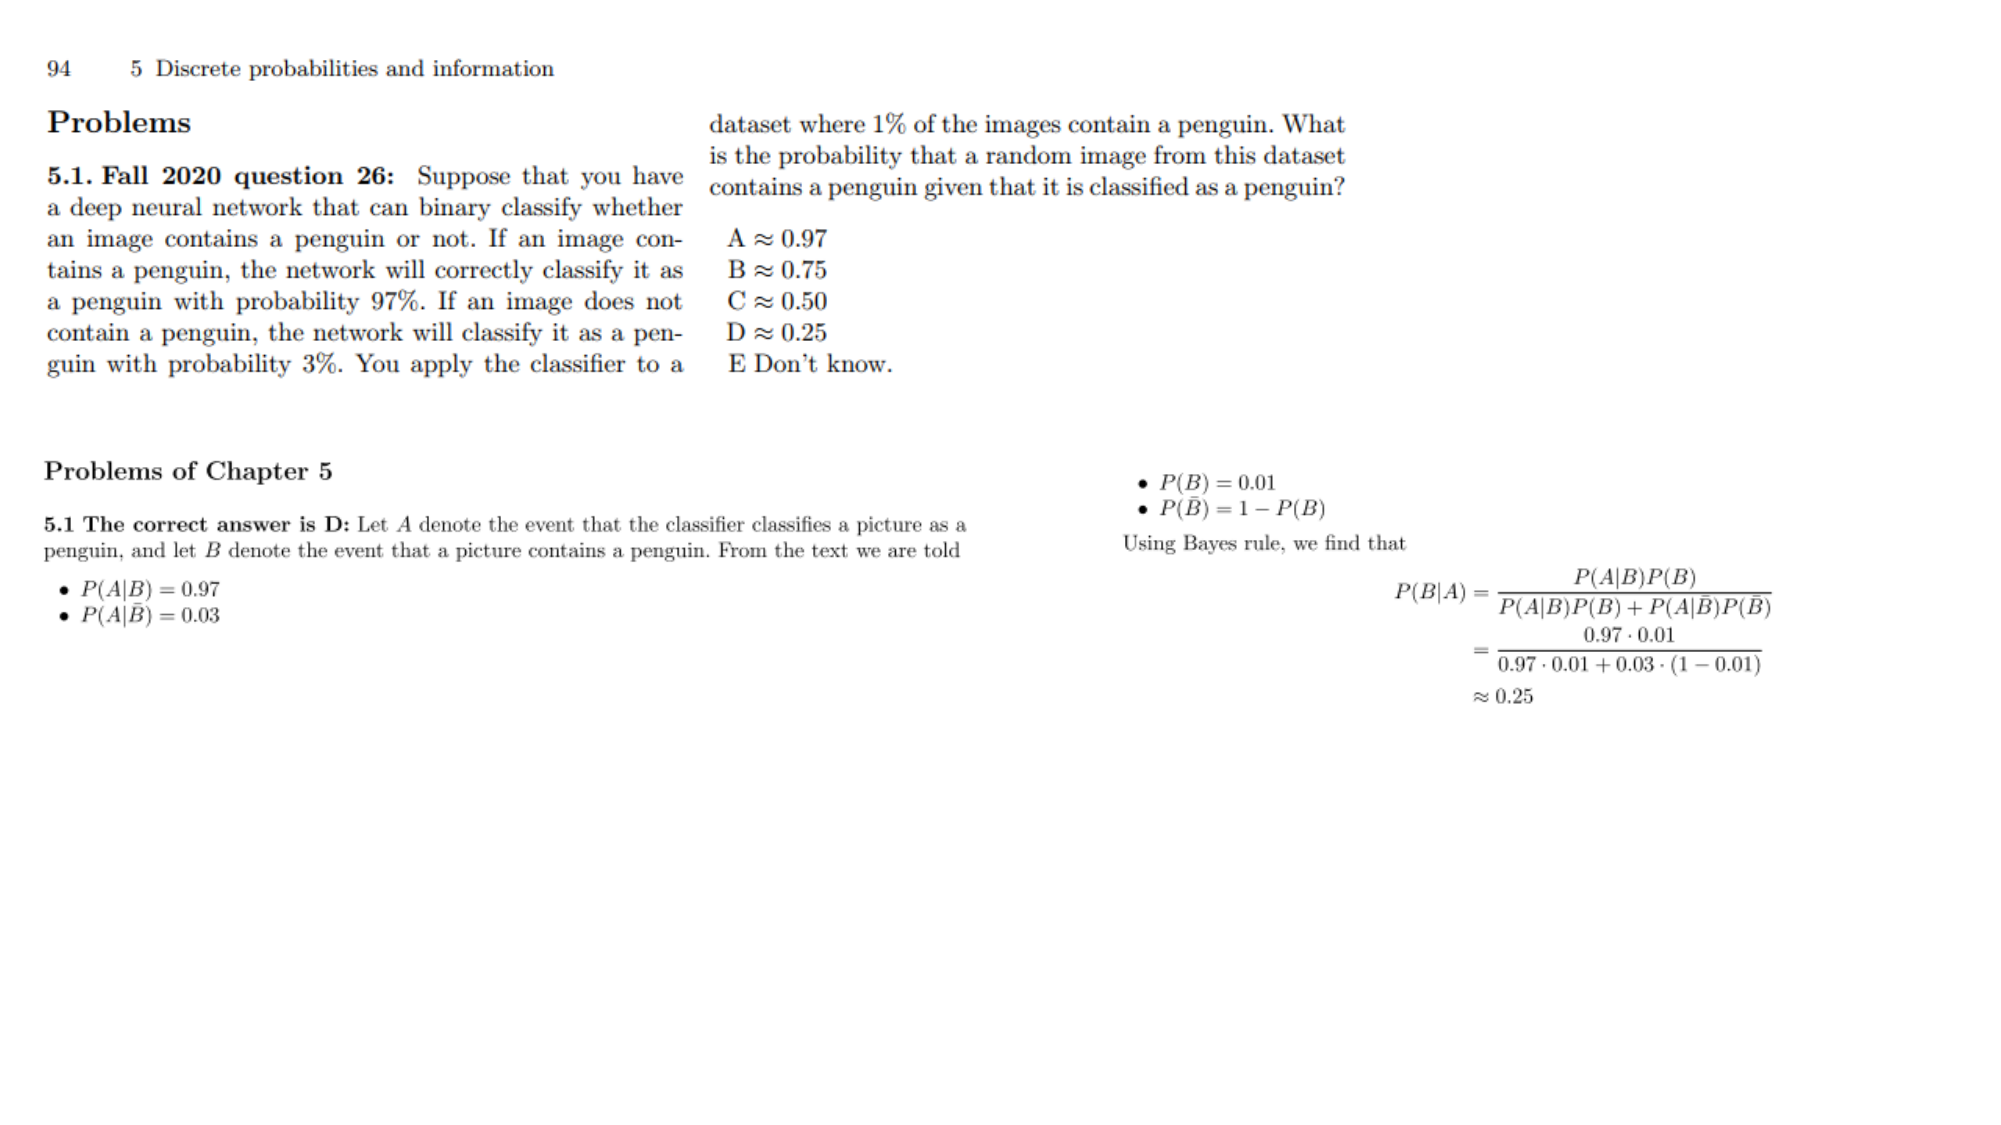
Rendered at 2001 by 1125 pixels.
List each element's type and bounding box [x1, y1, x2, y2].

picture [28, 23, 1822, 732]
picture [10, 444, 1031, 688]
